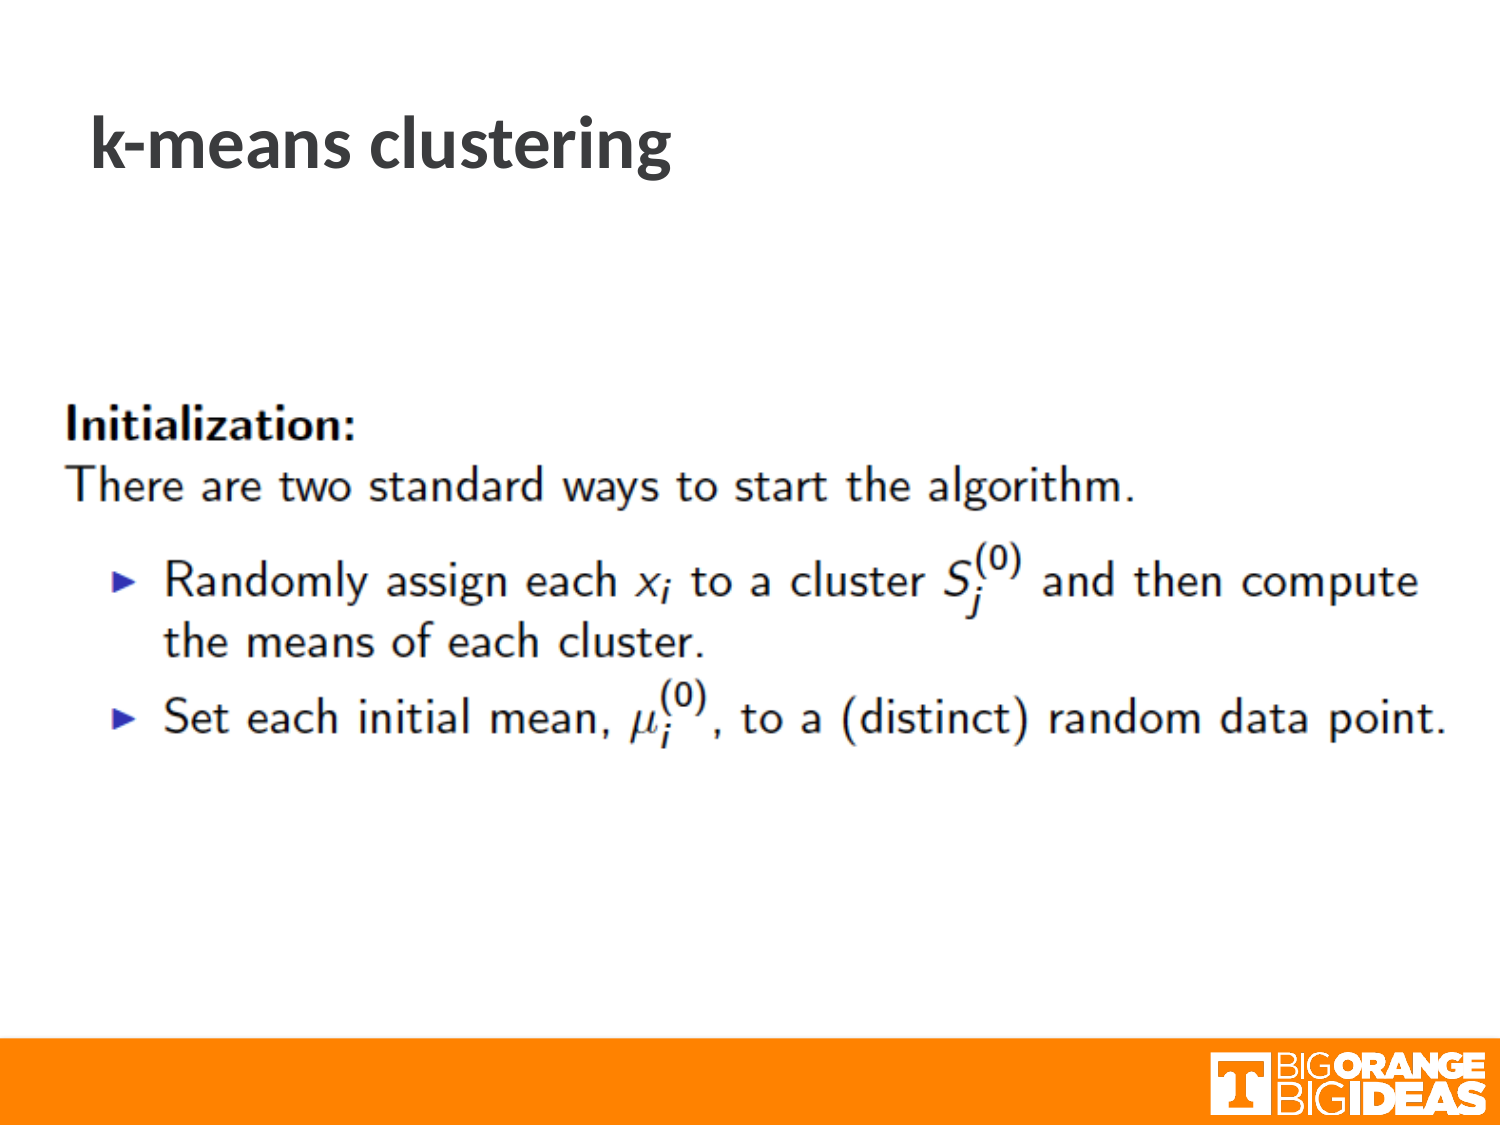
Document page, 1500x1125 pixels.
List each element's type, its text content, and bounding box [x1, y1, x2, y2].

title k-means clustering [75, 45, 1425, 233]
picture [0, 320, 1500, 805]
